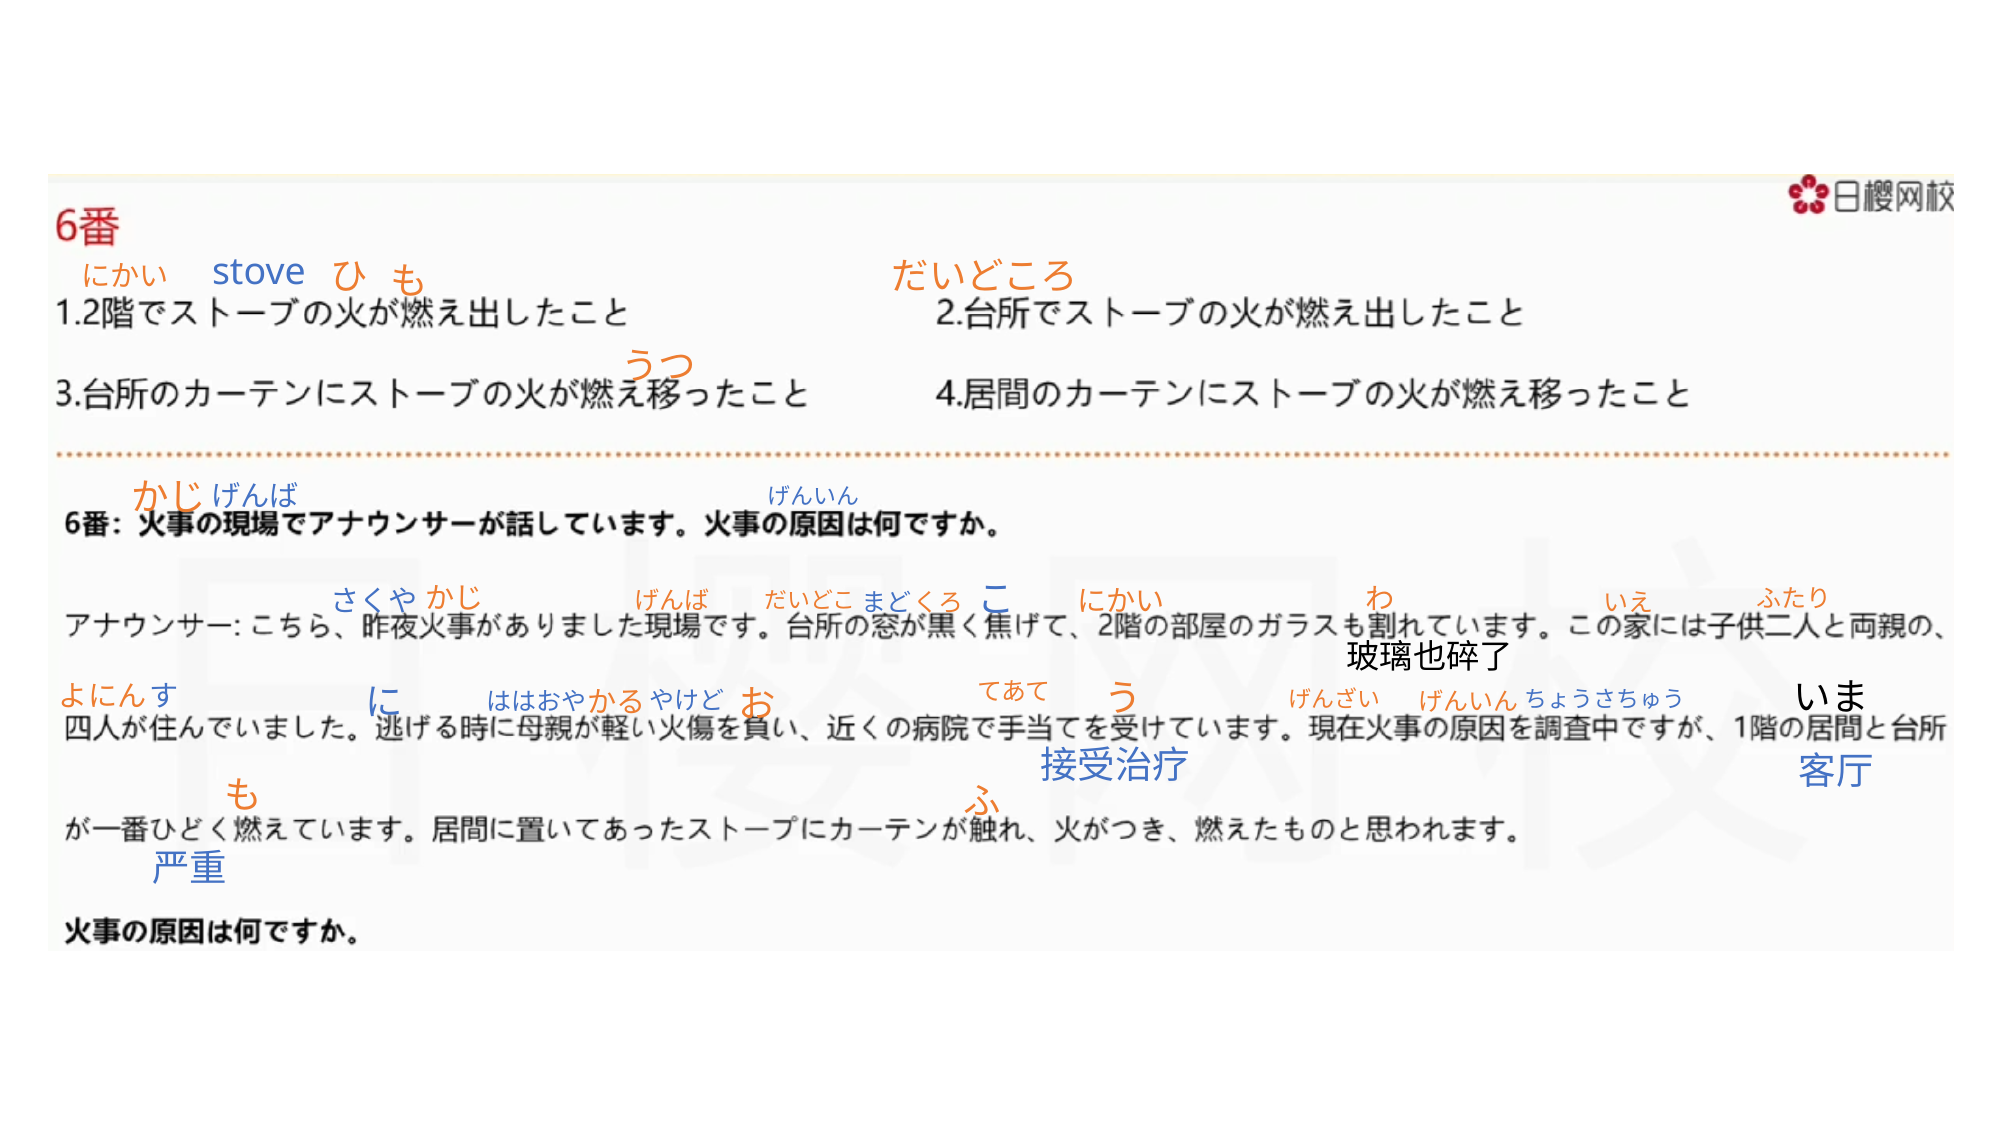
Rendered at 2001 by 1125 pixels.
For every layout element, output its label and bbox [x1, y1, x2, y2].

picture [47, 174, 1954, 951]
